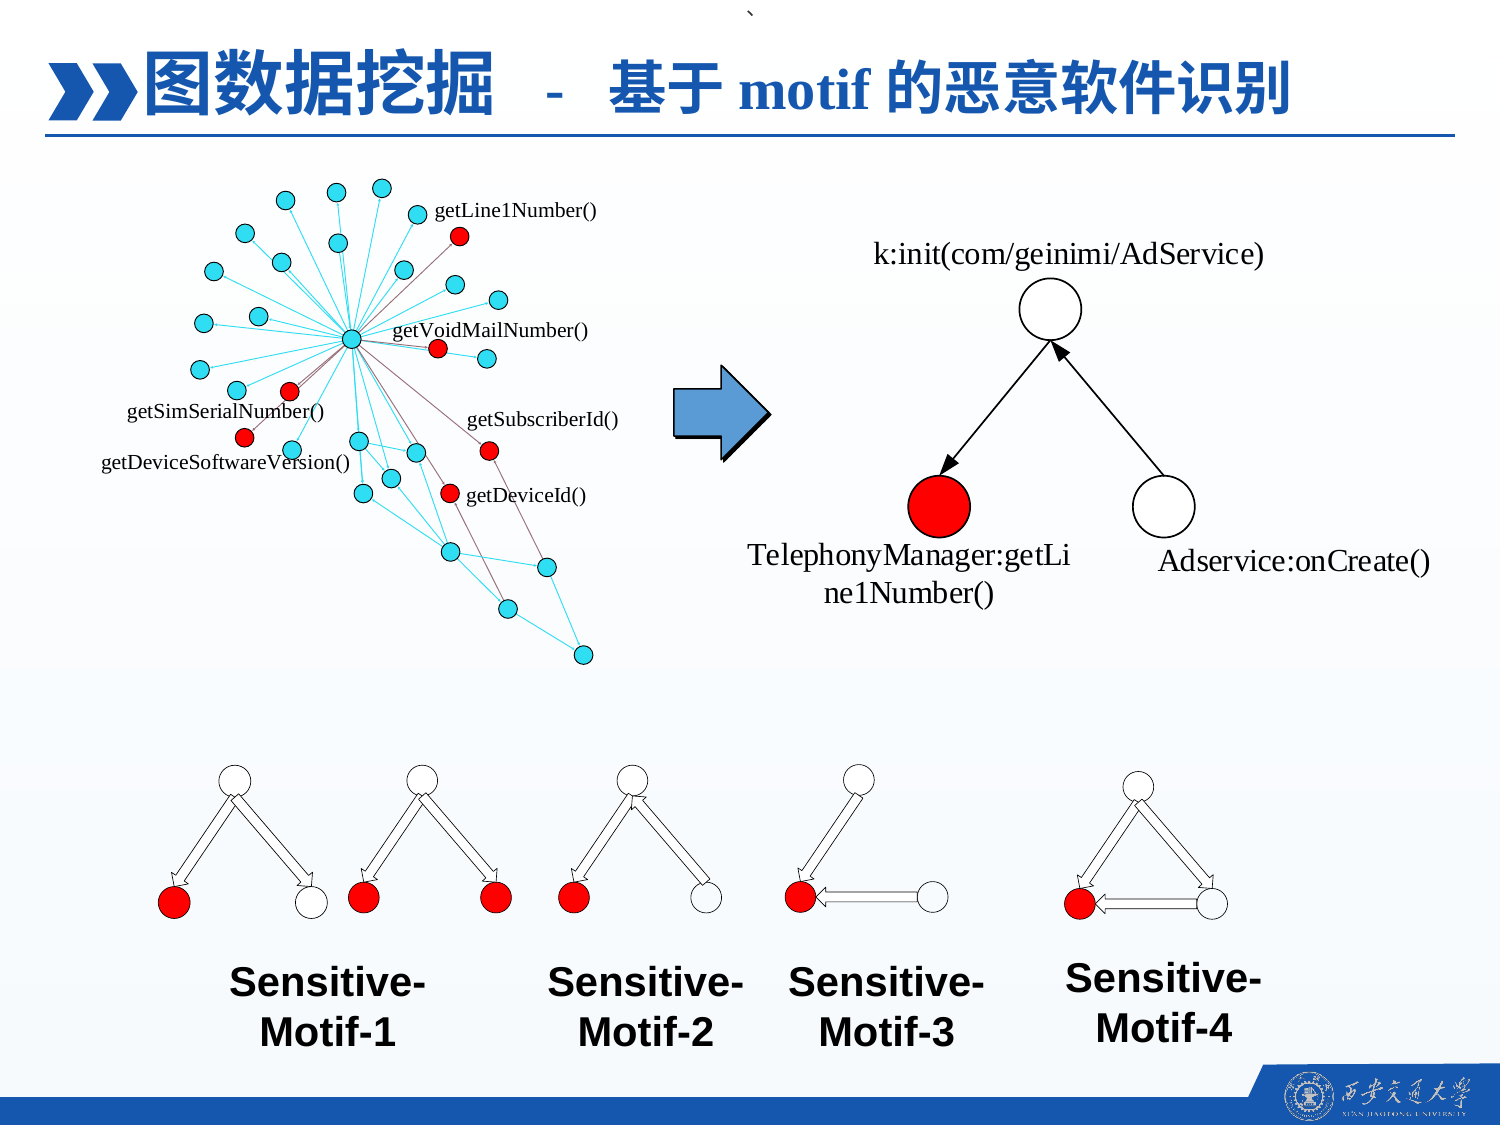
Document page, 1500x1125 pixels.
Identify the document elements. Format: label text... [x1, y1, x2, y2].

text_box 图数据挖掘 - 基于motif的恶意软件识别 [128, 30, 1309, 131]
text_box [156, 763, 1280, 1065]
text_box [728, 233, 1472, 613]
text_box 、 [705, 0, 795, 30]
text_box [91, 176, 676, 666]
text_box [680, 365, 723, 460]
